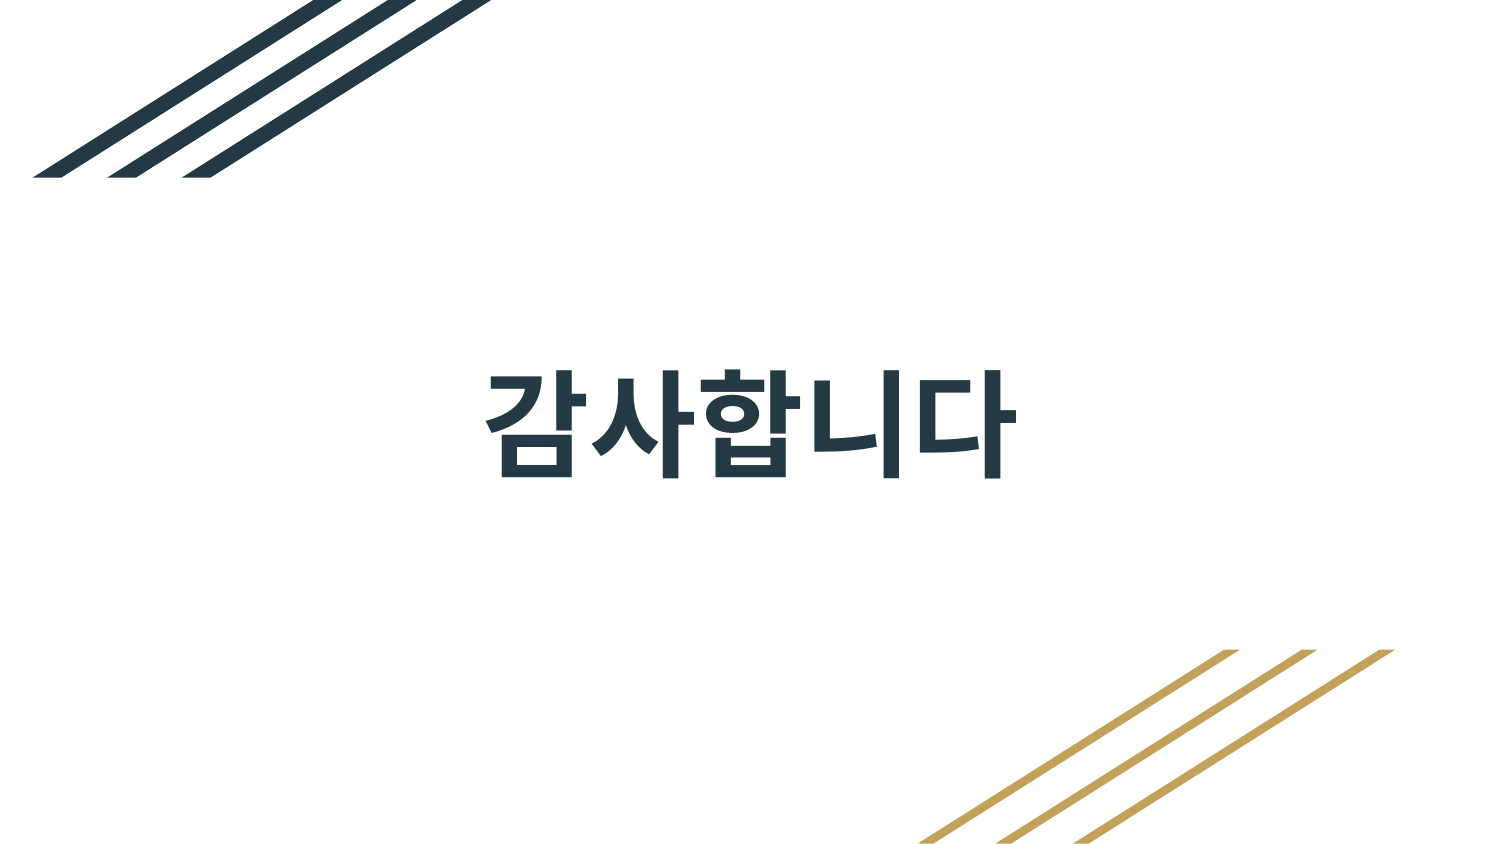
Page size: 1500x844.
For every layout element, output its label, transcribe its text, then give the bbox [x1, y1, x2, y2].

title 감사합니다 [309, 286, 1192, 557]
